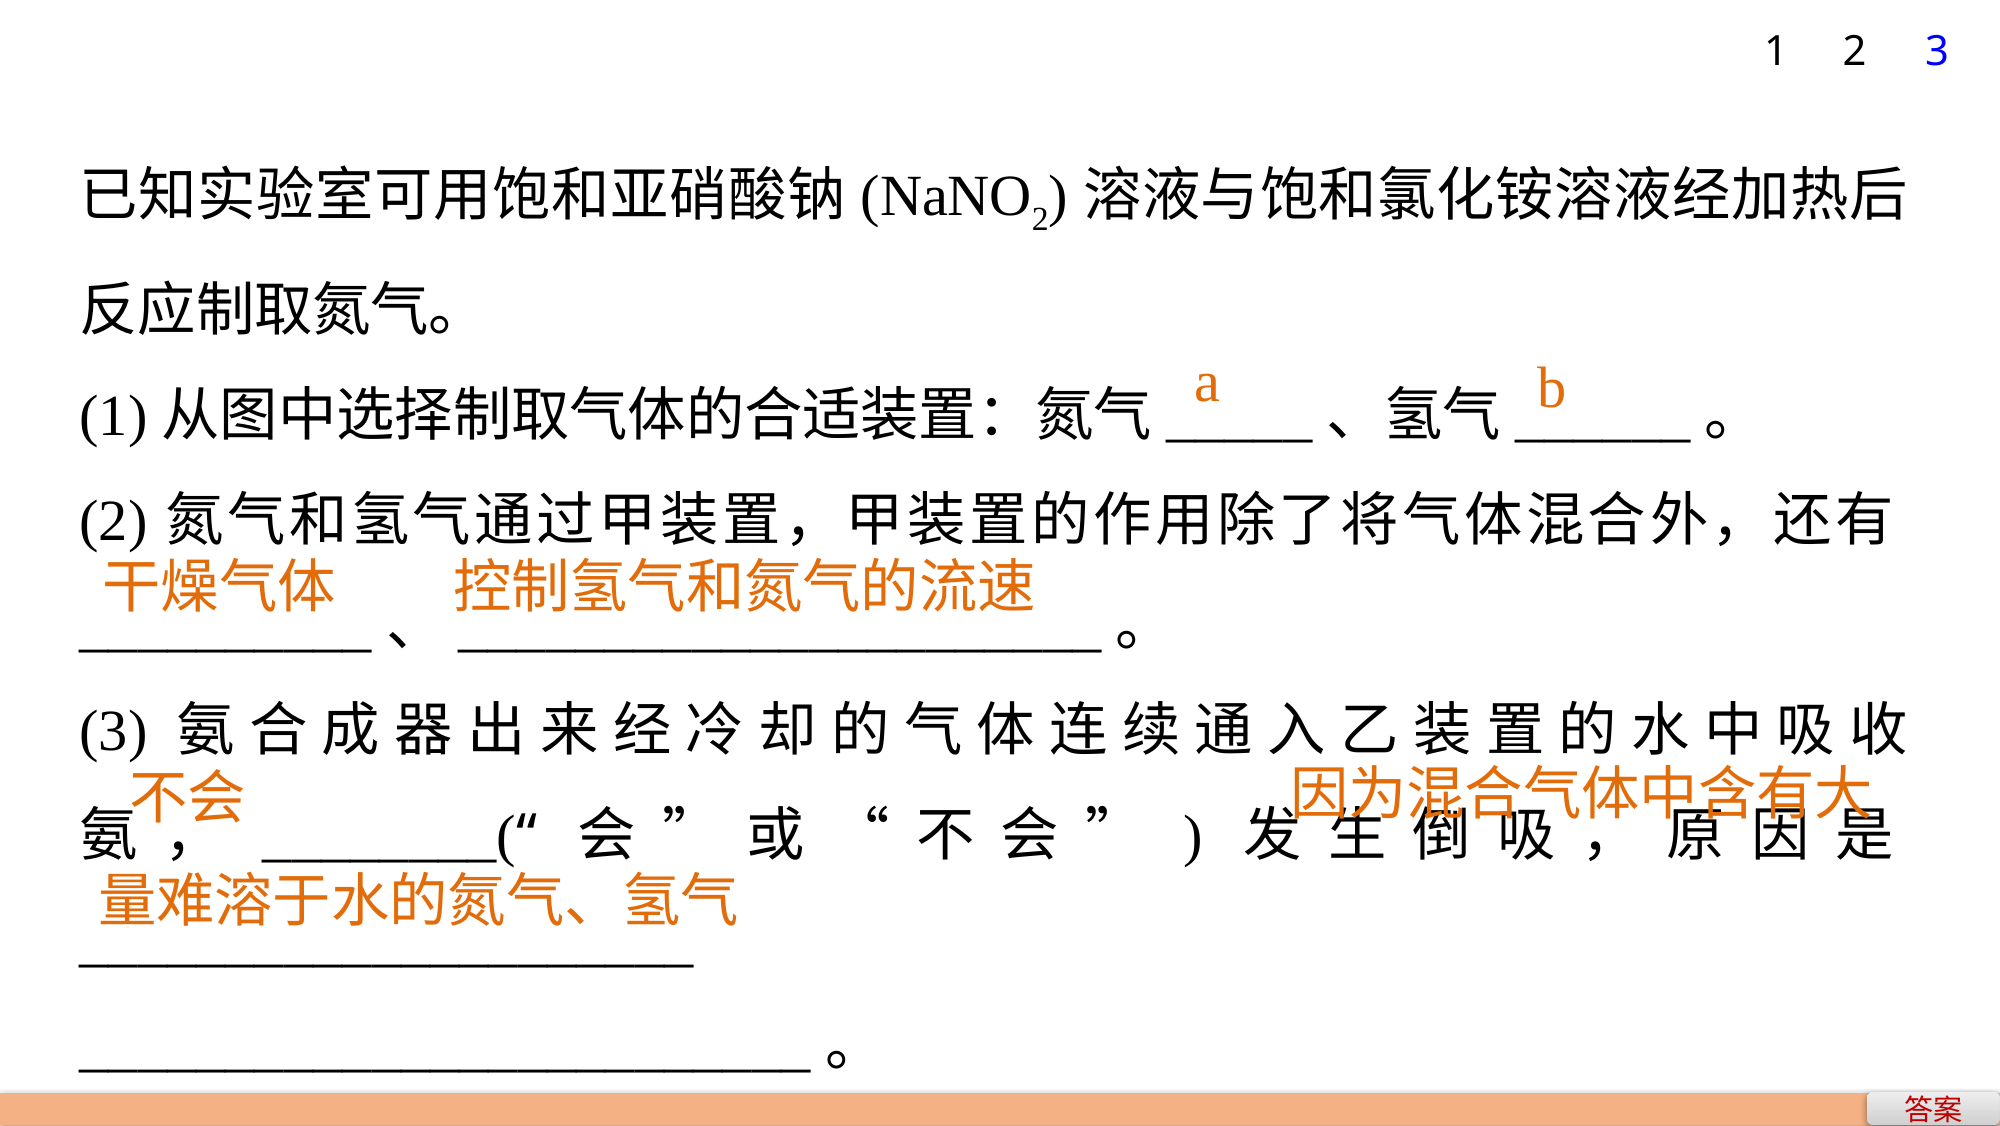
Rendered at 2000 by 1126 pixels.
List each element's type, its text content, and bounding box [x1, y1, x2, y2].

text_box 1 [1743, 1, 1809, 97]
text_box 3 [1904, 1, 1970, 97]
text_box [0, 1092, 1866, 1126]
text_box 不会 [114, 752, 262, 838]
text_box 2 [1821, 1, 1887, 97]
text_box 因为混合气体中含有大 [1275, 748, 1957, 834]
text_box a [1179, 335, 1235, 421]
text_box 量难溶于水的氮气、氢气 [83, 855, 755, 940]
text_box 已知实验室可用饱和亚硝酸钠(NaNO2)溶液与饱和氯化铵溶液经加热后反应制取氮气。 (1)从图中选择制取气体的合适装置：氮气_____、氢气______。 (2)氮气和氢气通过甲装置，甲装置的作用除了将气体混合外，还有__________、______________________。 (3)氨合成器出来经冷却的气体连续通入乙装置的水中吸收氨，________(“会”或“不会”)发生倒吸，原因是_____________________ _________________________。 [59, 107, 1928, 1087]
text_box 控制氢气和氮气的流速 [438, 541, 1051, 627]
text_box 干燥气体 [87, 541, 351, 627]
text_box b [1522, 342, 1582, 427]
text_box 答案 [1866, 1091, 2000, 1126]
